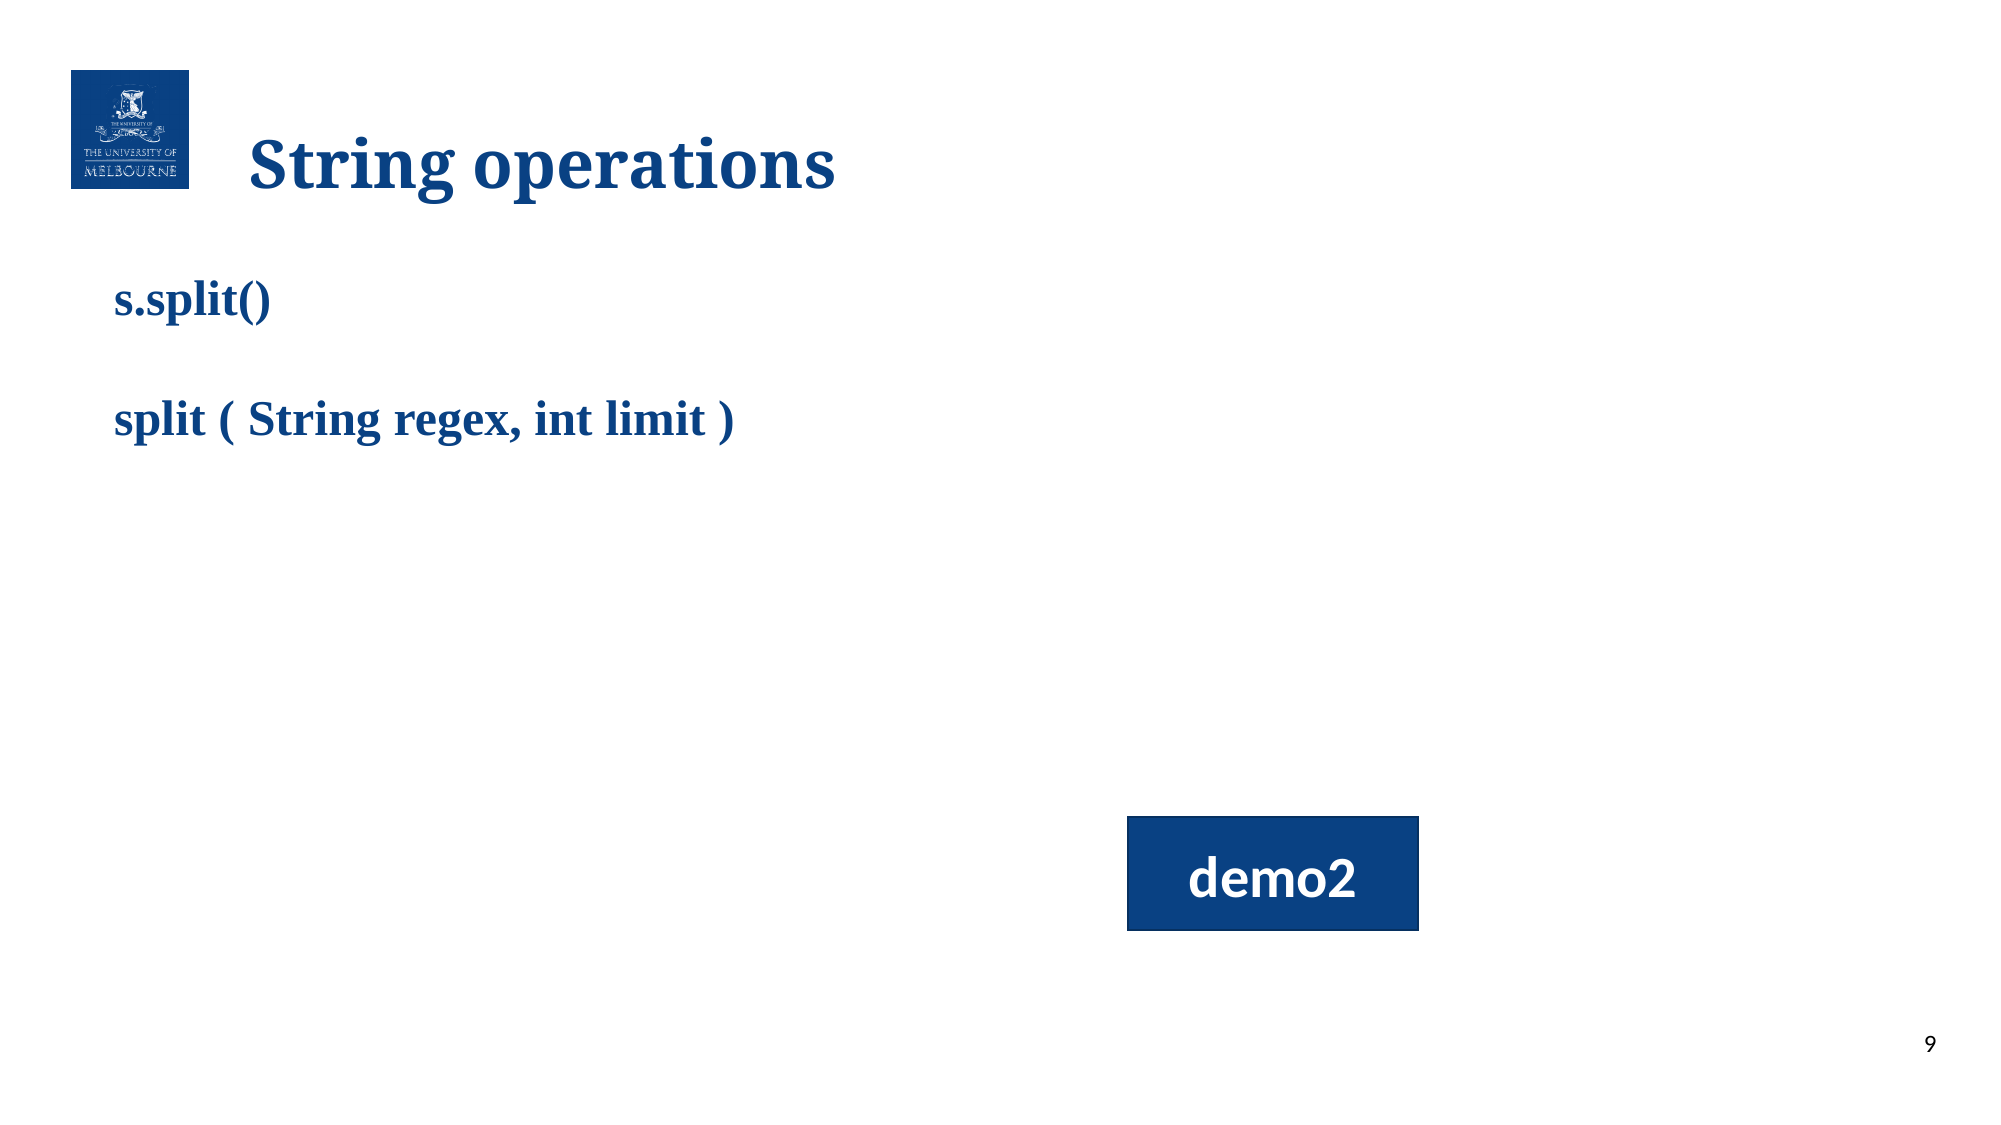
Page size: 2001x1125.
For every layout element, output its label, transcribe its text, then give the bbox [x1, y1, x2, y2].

text_box s.split() split ( String regex, int limit ) [99, 258, 801, 454]
slide_number 9 [1797, 1012, 1937, 1073]
title String operations [234, 64, 1924, 211]
picture [71, 70, 189, 189]
text_box demo2 [1127, 816, 1419, 931]
